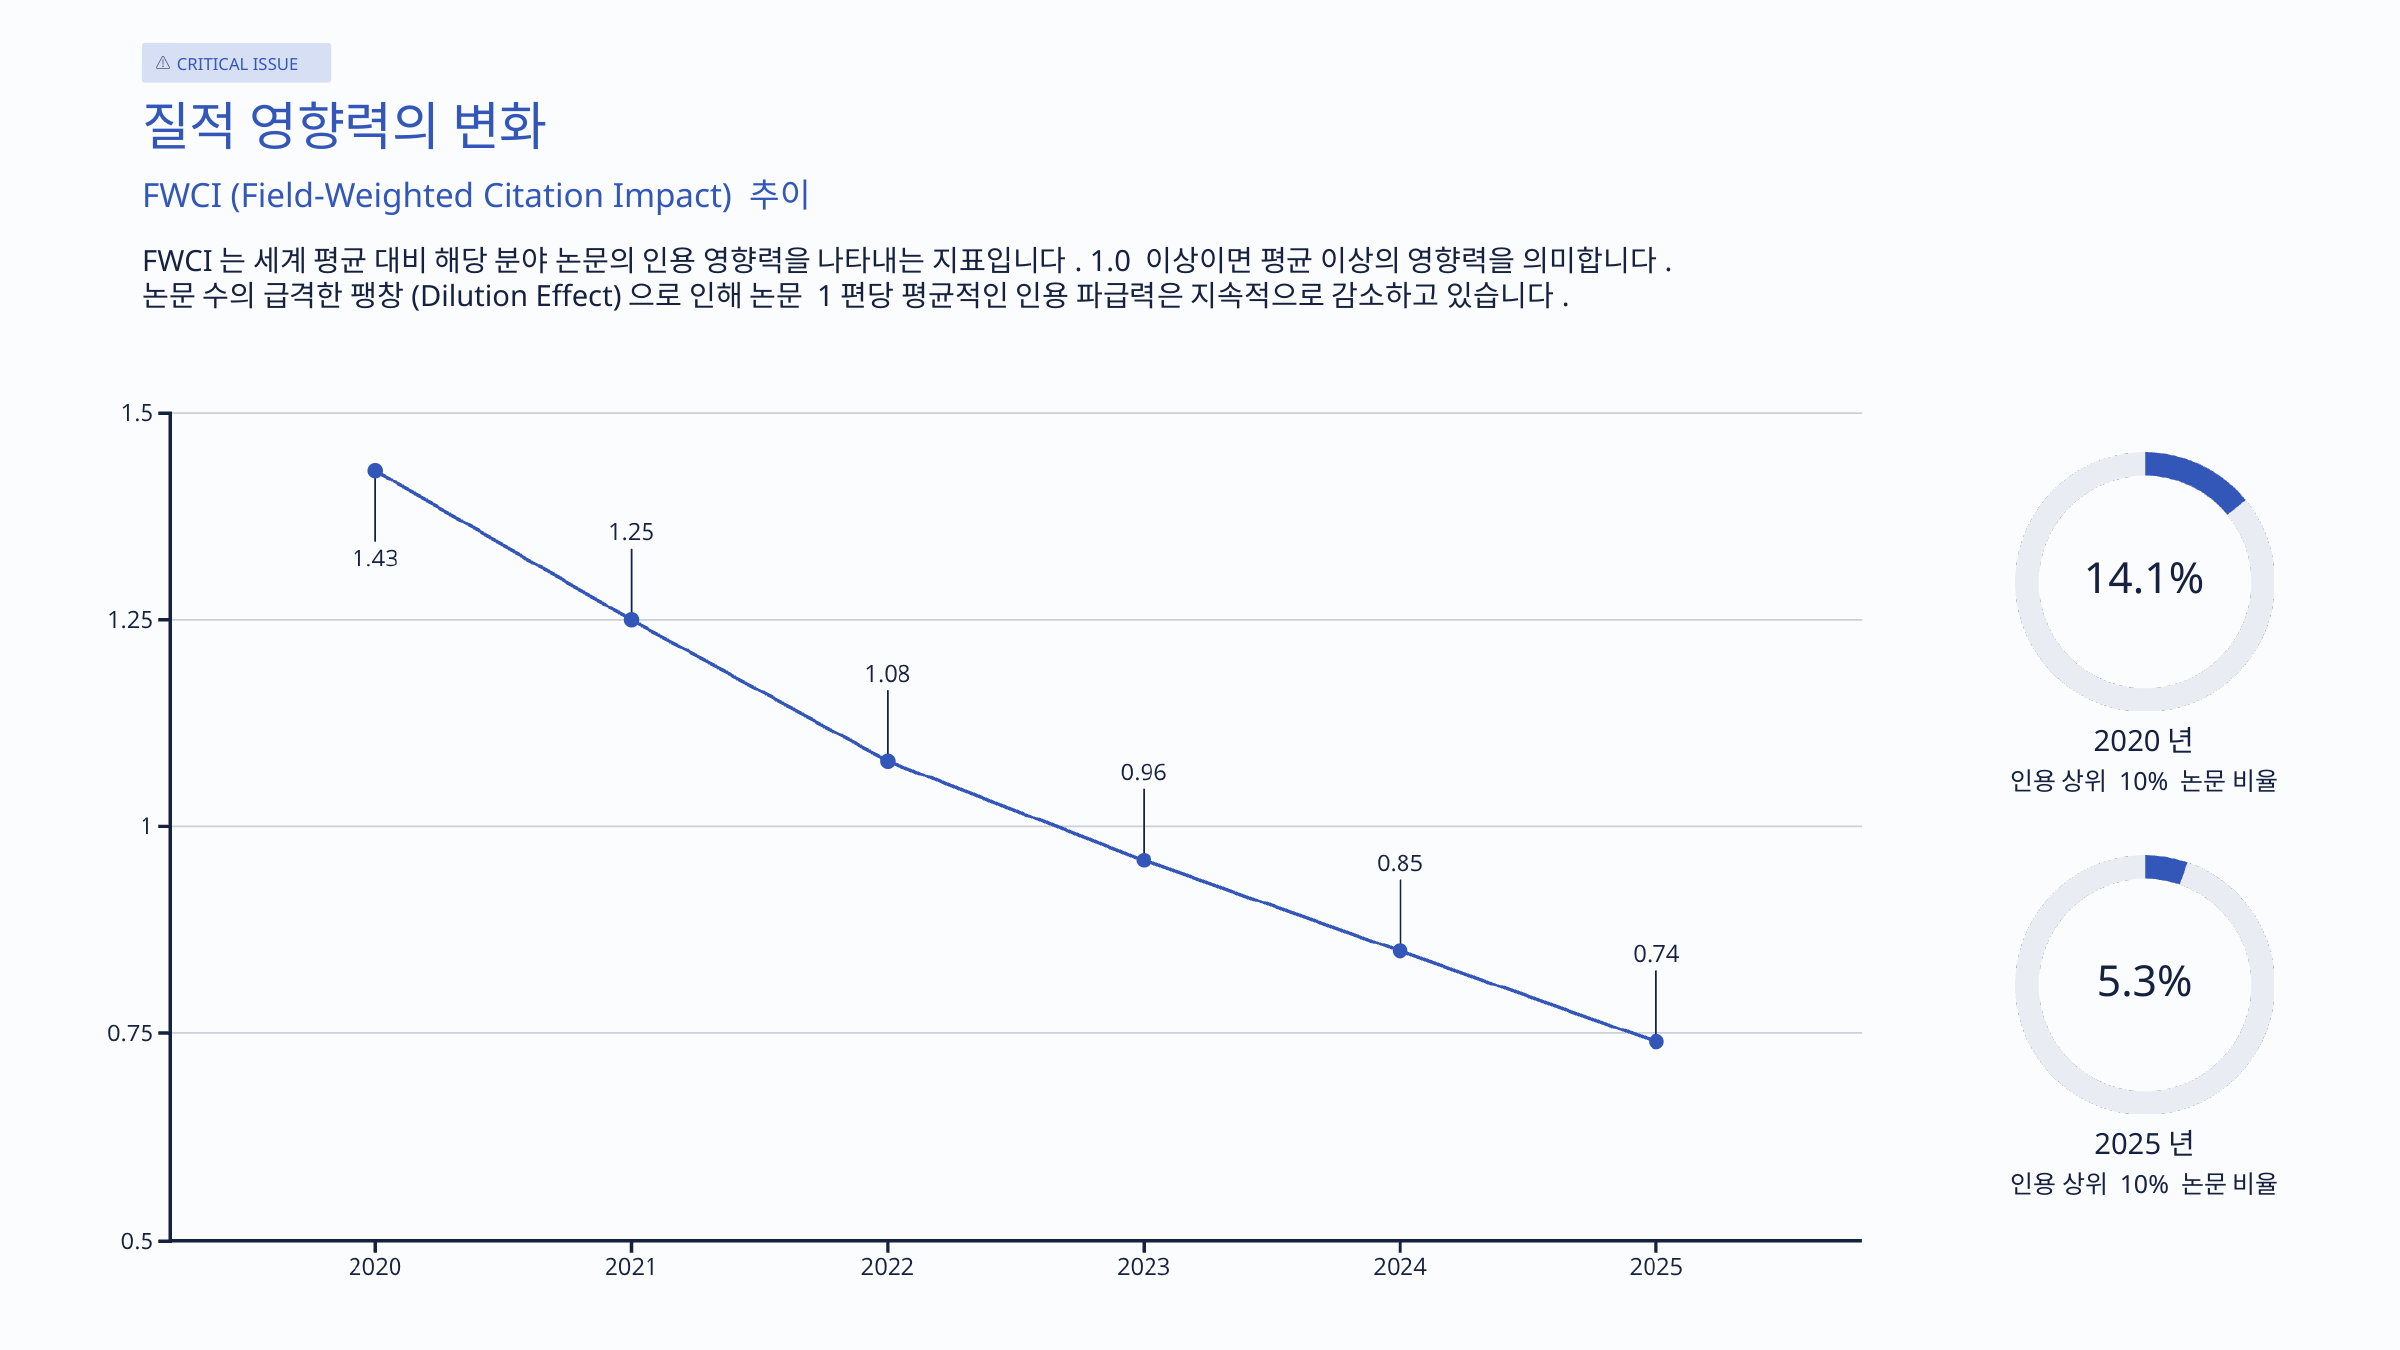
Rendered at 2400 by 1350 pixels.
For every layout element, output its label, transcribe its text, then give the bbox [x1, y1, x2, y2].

text_box 2025년 [2037, 1134, 2253, 1162]
picture [104, 396, 1862, 1281]
picture [2015, 854, 2274, 1114]
text_box 2020년 [2036, 731, 2252, 759]
picture [2015, 452, 2274, 711]
text_box FWCI는 세계 평균 대비 해당 분야 논문의 인용 영향력을 나타내는 지표입니다. 1.0 이상이면 평균 이상의 영향력을 의미합니다. 논문 수의 급격한 팽창(Dilution Effect)으로 인해 논문 1편당 평균적인 인용 파급력은 지속적으로 감소하고 있습니다. [142, 242, 1666, 388]
text_box 인용 상위 10% 논문 비율 [1862, 768, 2400, 797]
text_box CRITICAL ISSUE [176, 51, 276, 74]
text_box 질적 영향력의 변화 [142, 102, 573, 157]
text_box [141, 42, 332, 83]
text_box 인용 상위 10% 논문 비율 [1862, 1171, 2400, 1200]
text_box FWCI (Field-Weighted Citation Impact) 추이 [142, 188, 752, 242]
picture [156, 55, 170, 70]
